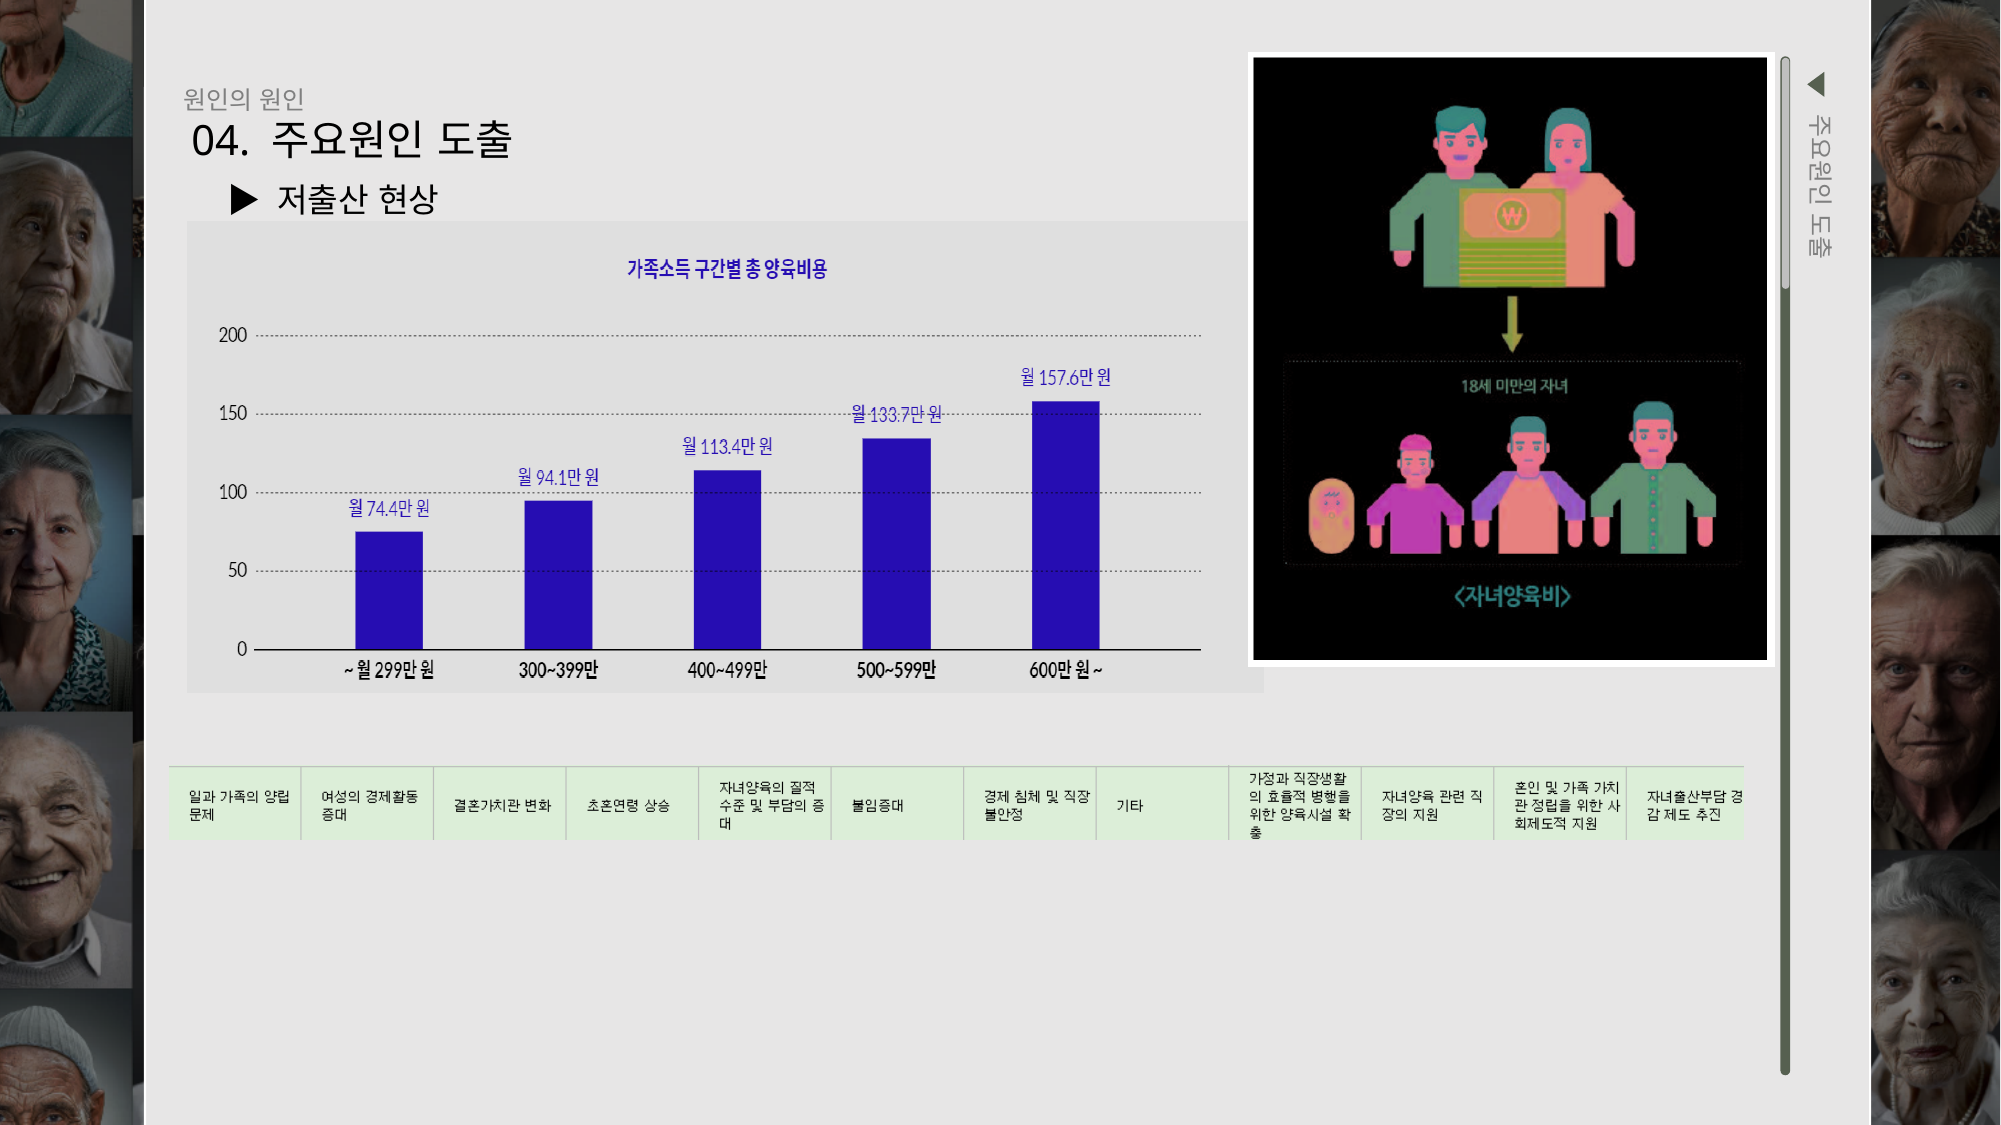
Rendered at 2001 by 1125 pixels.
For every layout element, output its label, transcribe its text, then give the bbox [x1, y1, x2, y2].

picture [1872, 0, 2001, 1125]
text_box 주요원인 도출 [1783, 100, 1845, 741]
picture [168, 765, 1744, 840]
text_box [1805, 69, 1826, 99]
text_box [1780, 56, 1791, 290]
text_box 04. 주요원인 도출 [176, 106, 1185, 172]
text_box [143, 0, 1872, 1125]
text_box 원인의 원인 [169, 77, 772, 123]
picture [187, 52, 1775, 693]
text_box [1779, 55, 1792, 1077]
text_box ▶ 저출산 현상 [212, 171, 840, 221]
picture [0, 0, 144, 1125]
